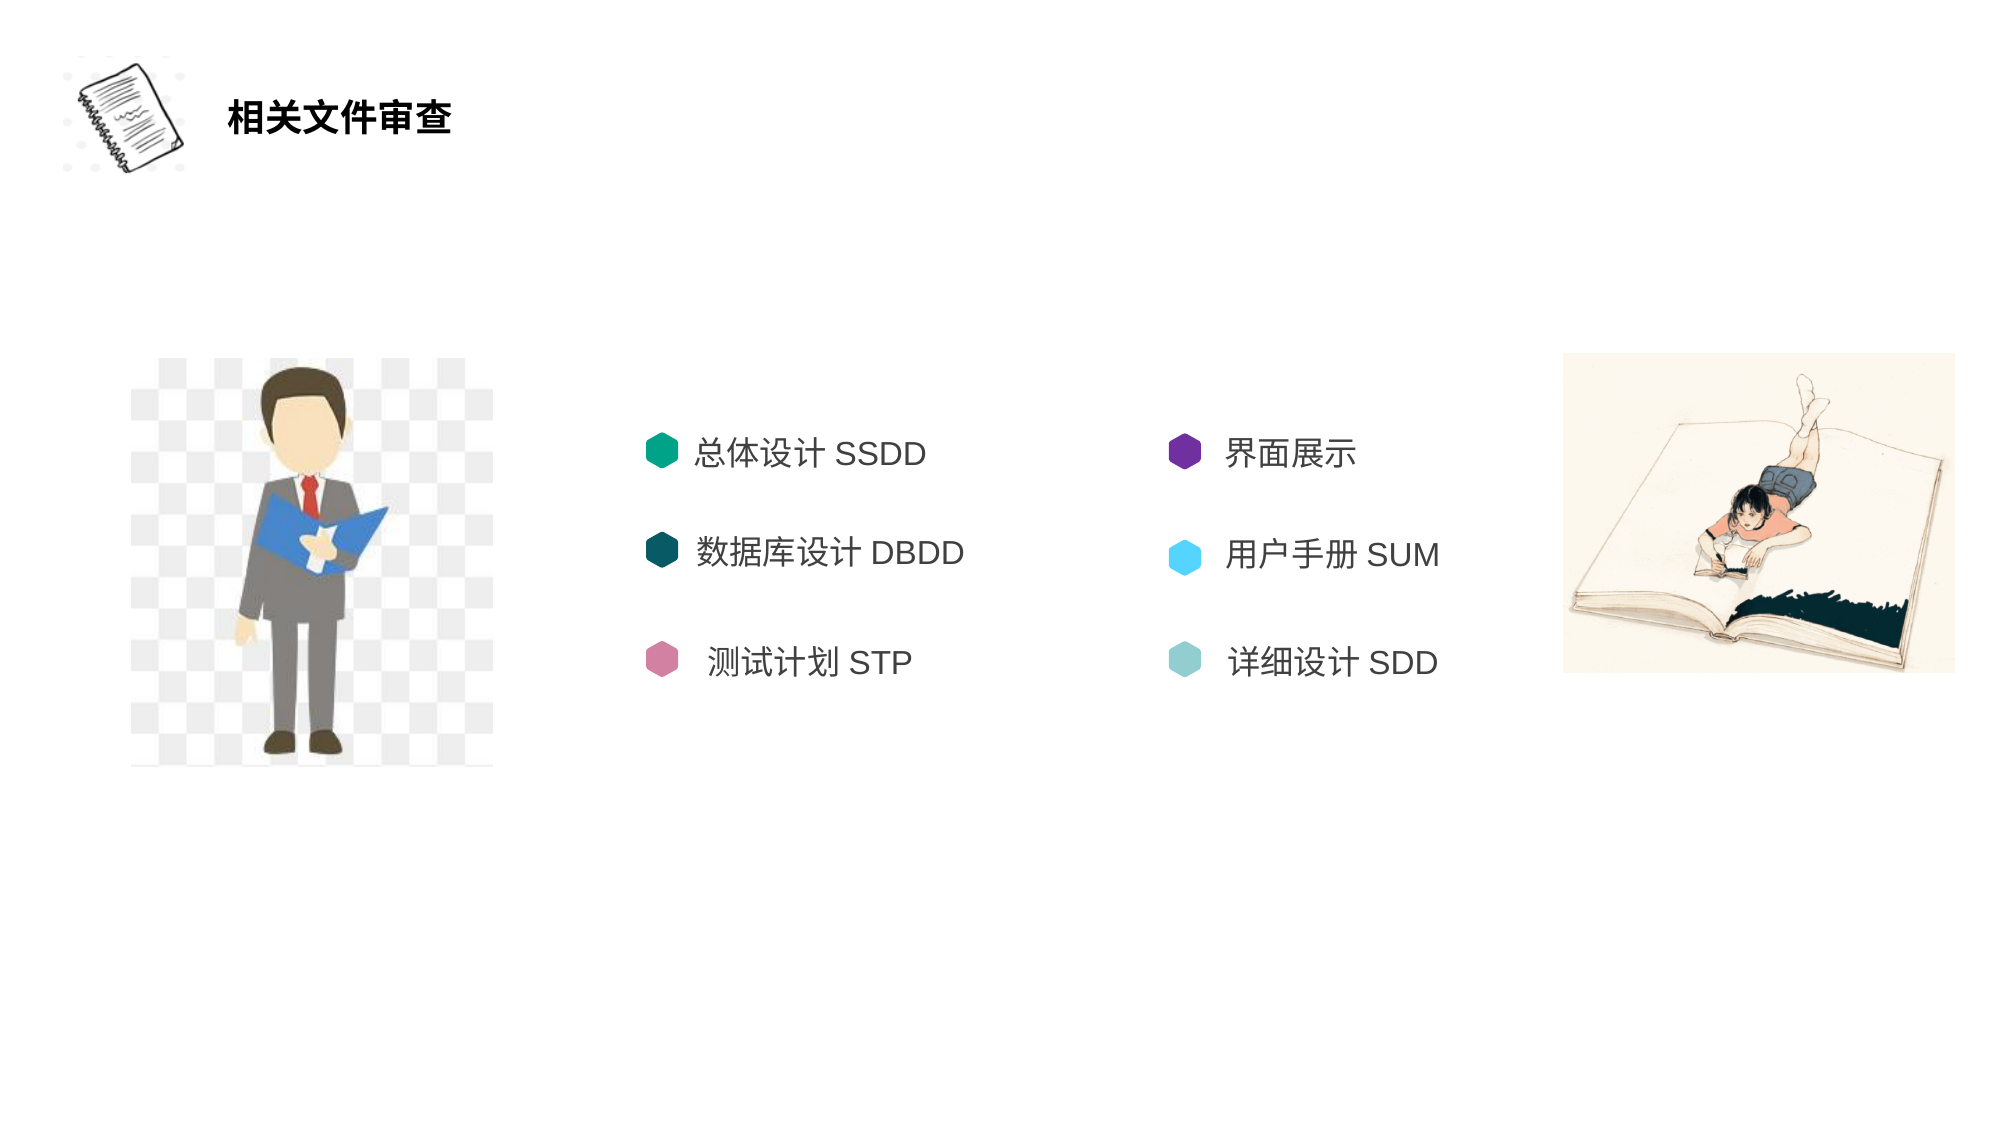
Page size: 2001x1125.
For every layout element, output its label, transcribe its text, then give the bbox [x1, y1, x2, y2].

text_box [1168, 433, 1200, 470]
text_box [1168, 641, 1194, 678]
text_box 总体设计SSDD [671, 422, 950, 483]
picture [131, 358, 493, 767]
text_box 详细设计SDD [1194, 631, 1472, 691]
text_box 测试计划STP [671, 631, 950, 691]
text_box 界面展示 [1200, 422, 1382, 483]
text_box 用户手册SUM [1194, 523, 1472, 584]
text_box [646, 531, 671, 568]
text_box [646, 641, 671, 677]
text_box 数据库设计DBDD [671, 521, 990, 582]
picture [63, 56, 189, 177]
text_box [1168, 539, 1194, 576]
picture [1563, 353, 1970, 673]
text_box [646, 432, 679, 469]
text_box 相关文件审查 [202, 81, 479, 151]
